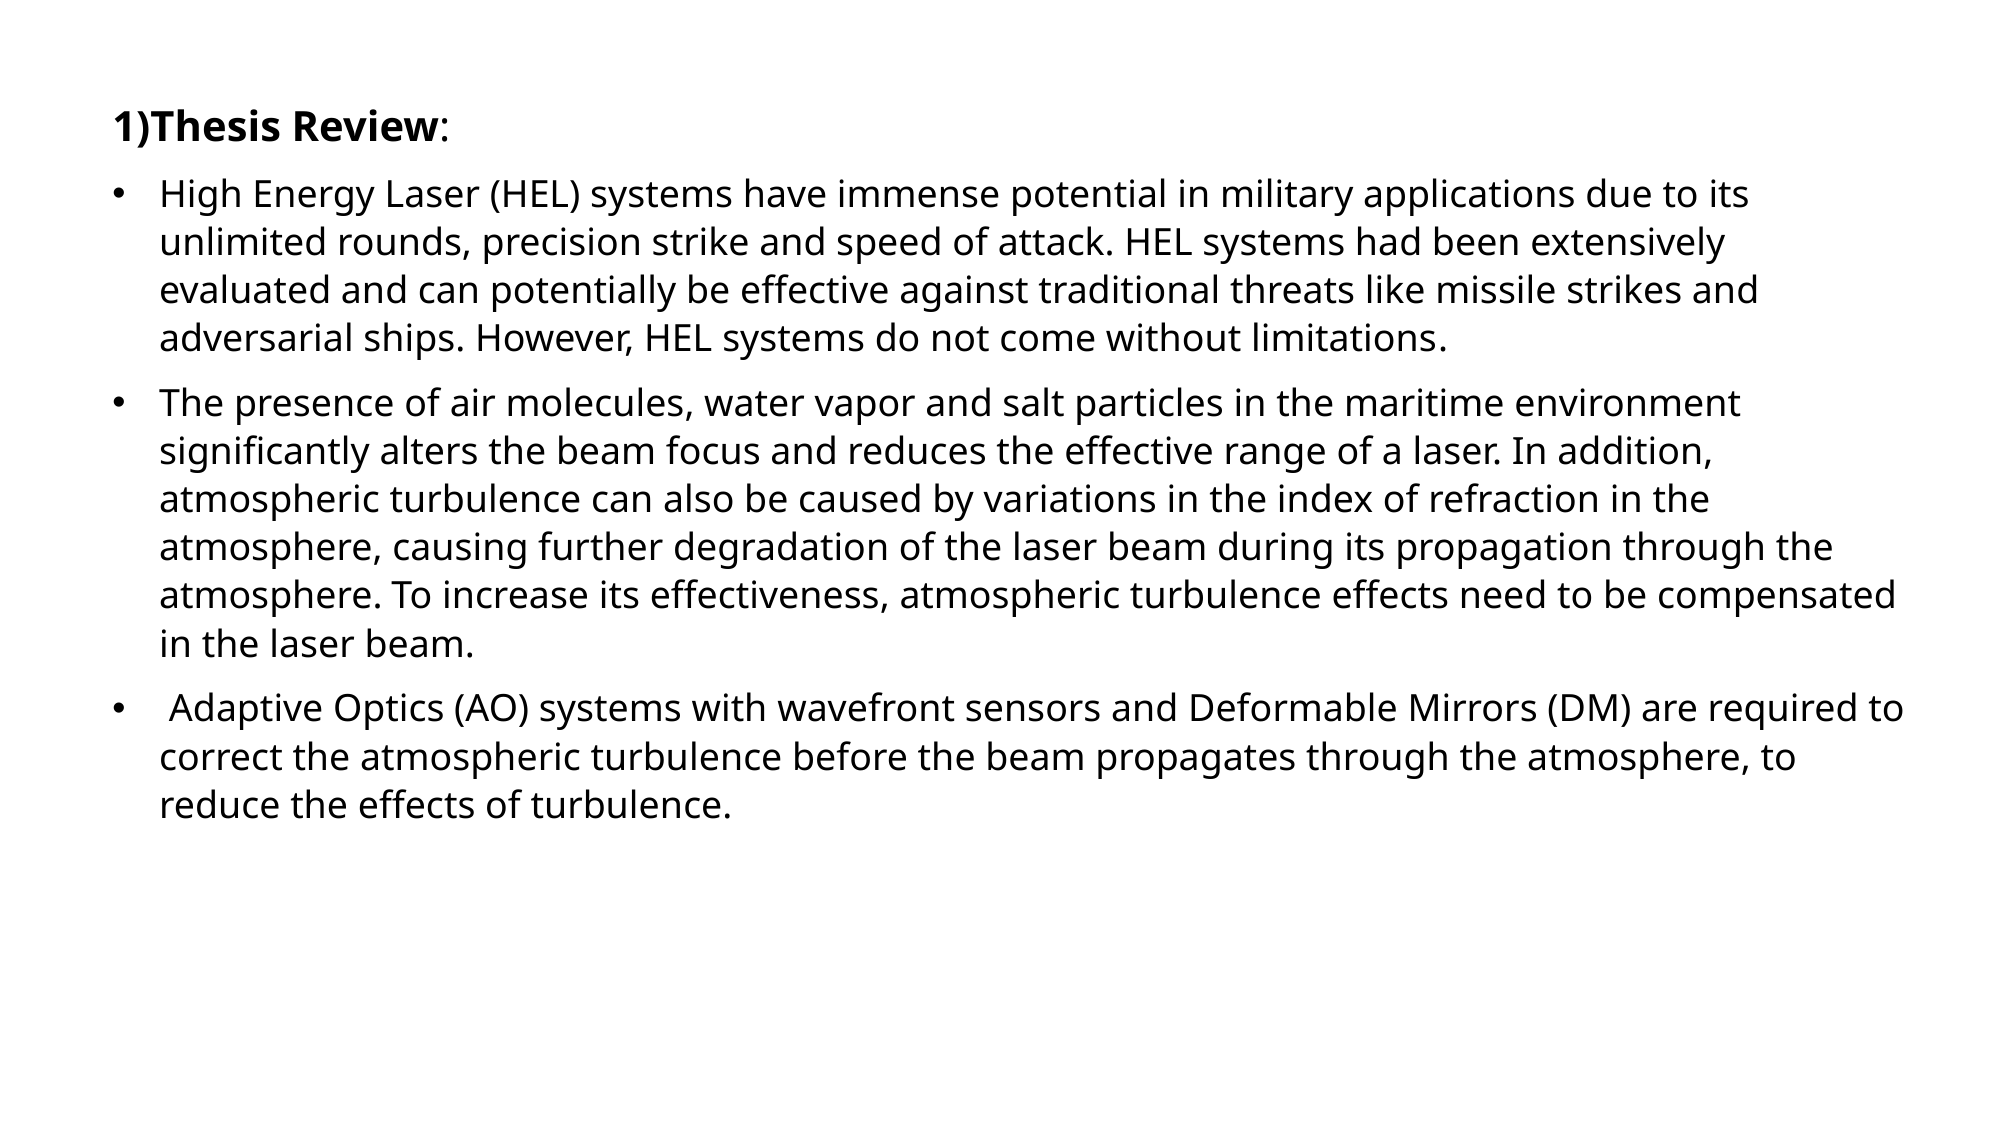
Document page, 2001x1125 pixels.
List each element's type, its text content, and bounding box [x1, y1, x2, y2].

text_box 1)Thesis Review: High Energy Laser (HEL) systems have immense potential in military applications due to its unlimited rounds, precision strike and speed of attack. HEL systems had been extensively evaluated and can potentially be effective against traditional threats like missile strikes and adversarial ships. However, HEL systems do not come without limitations. The presence of air molecules, water vapor and salt particles in the maritime environment significantly alters the beam focus and reduces the effective range of a laser. In addition, atmospheric turbulence can also be caused by variations in the index of refraction in the atmosphere, causing further degradation of the laser beam during its propagation through the atmosphere. To increase its effectiveness, atmospheric turbulence effects need to be compensated in the laser beam. Adaptive Optics (AO) systems with wavefront sensors and Deformable Mirrors (DM) are required to correct the atmospheric turbulence before the beam propagates through the atmosphere, to reduce the effects of turbulence. [97, 89, 1923, 974]
